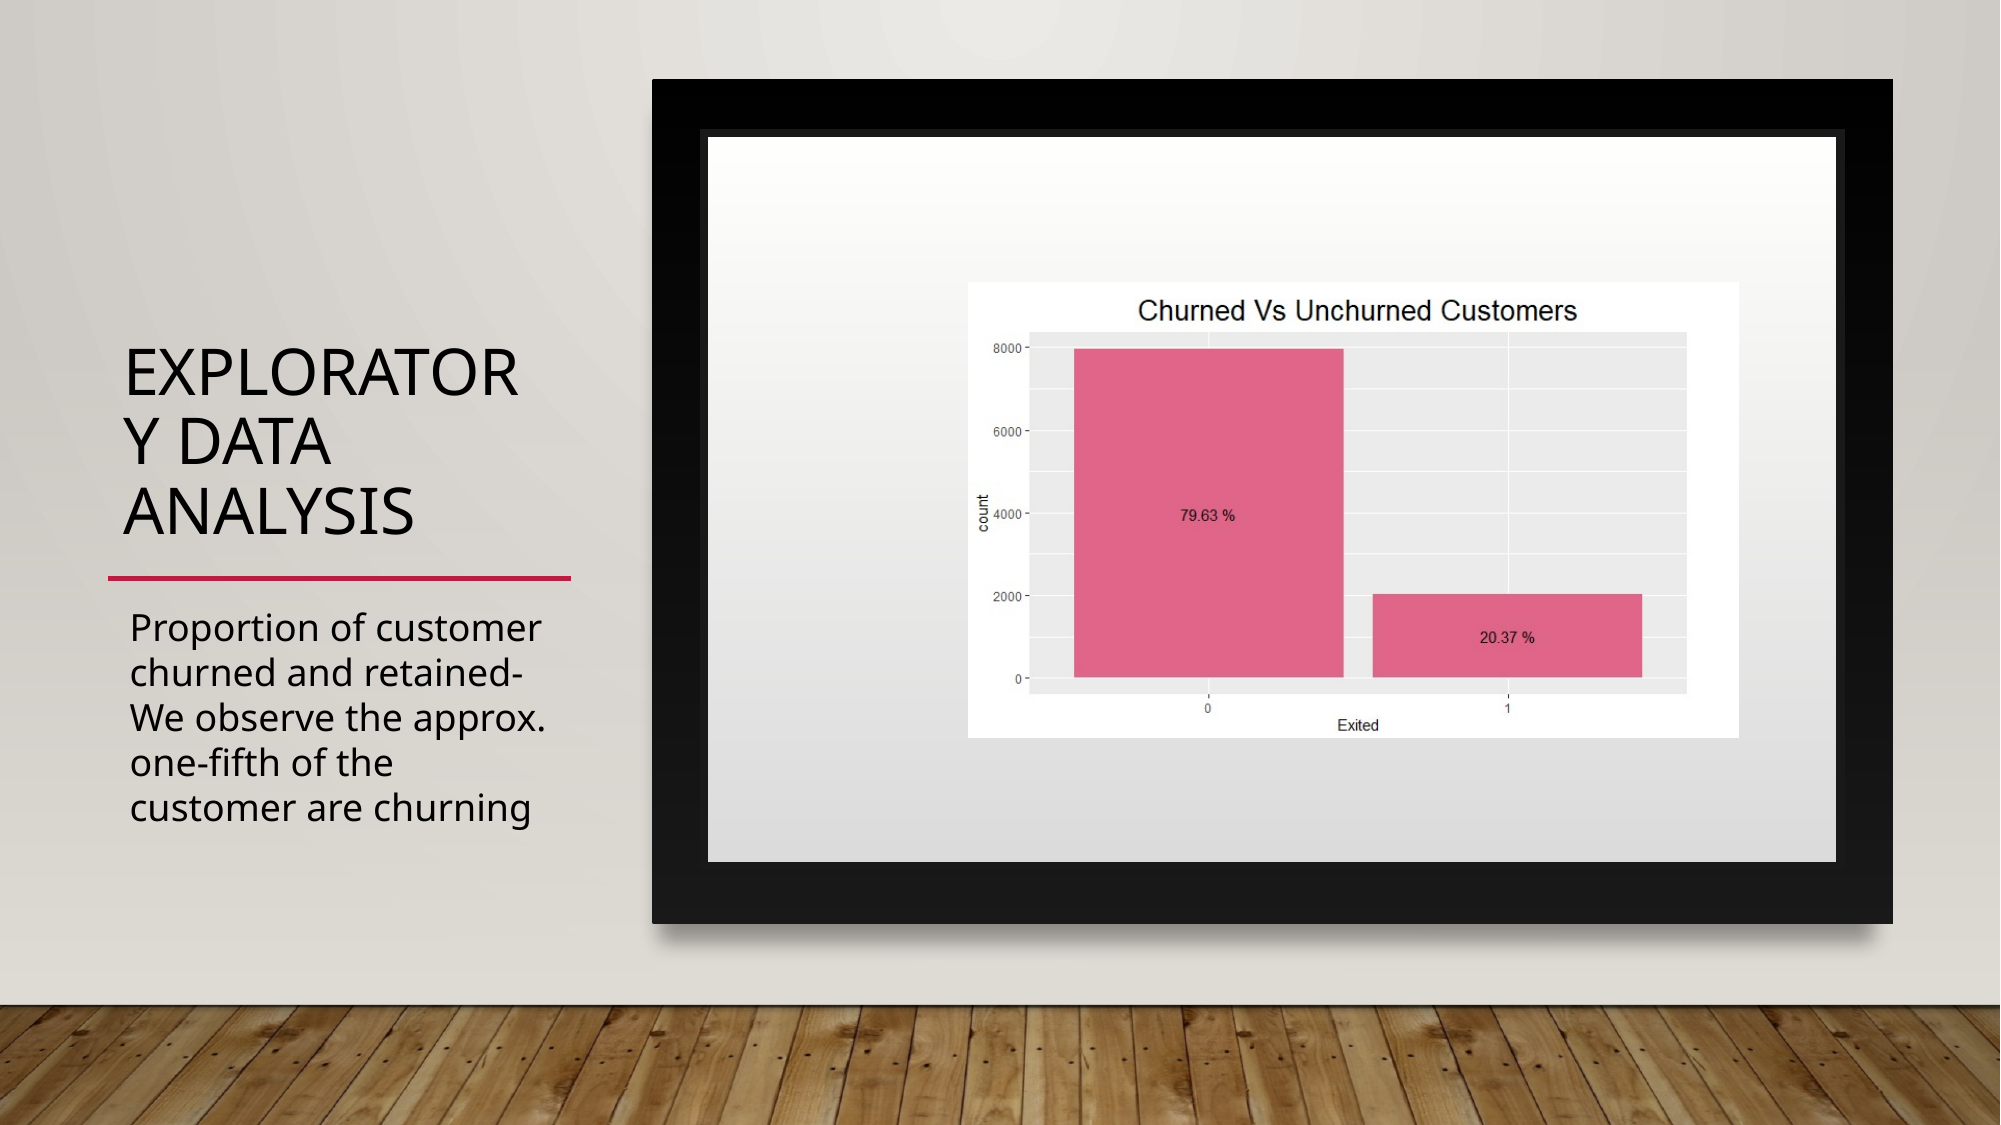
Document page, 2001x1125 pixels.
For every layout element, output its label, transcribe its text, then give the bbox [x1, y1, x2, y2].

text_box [652, 78, 1894, 924]
picture [967, 282, 1740, 738]
picture [0, 1006, 2000, 1125]
text_box [0, 330, 2000, 1004]
text_box [0, 0, 2000, 330]
text_box Proportion of customer churned and retained- We observe the approx. one-fifth of the customer are churning [114, 596, 579, 882]
title Exploratory Data Analysis [108, 241, 572, 549]
